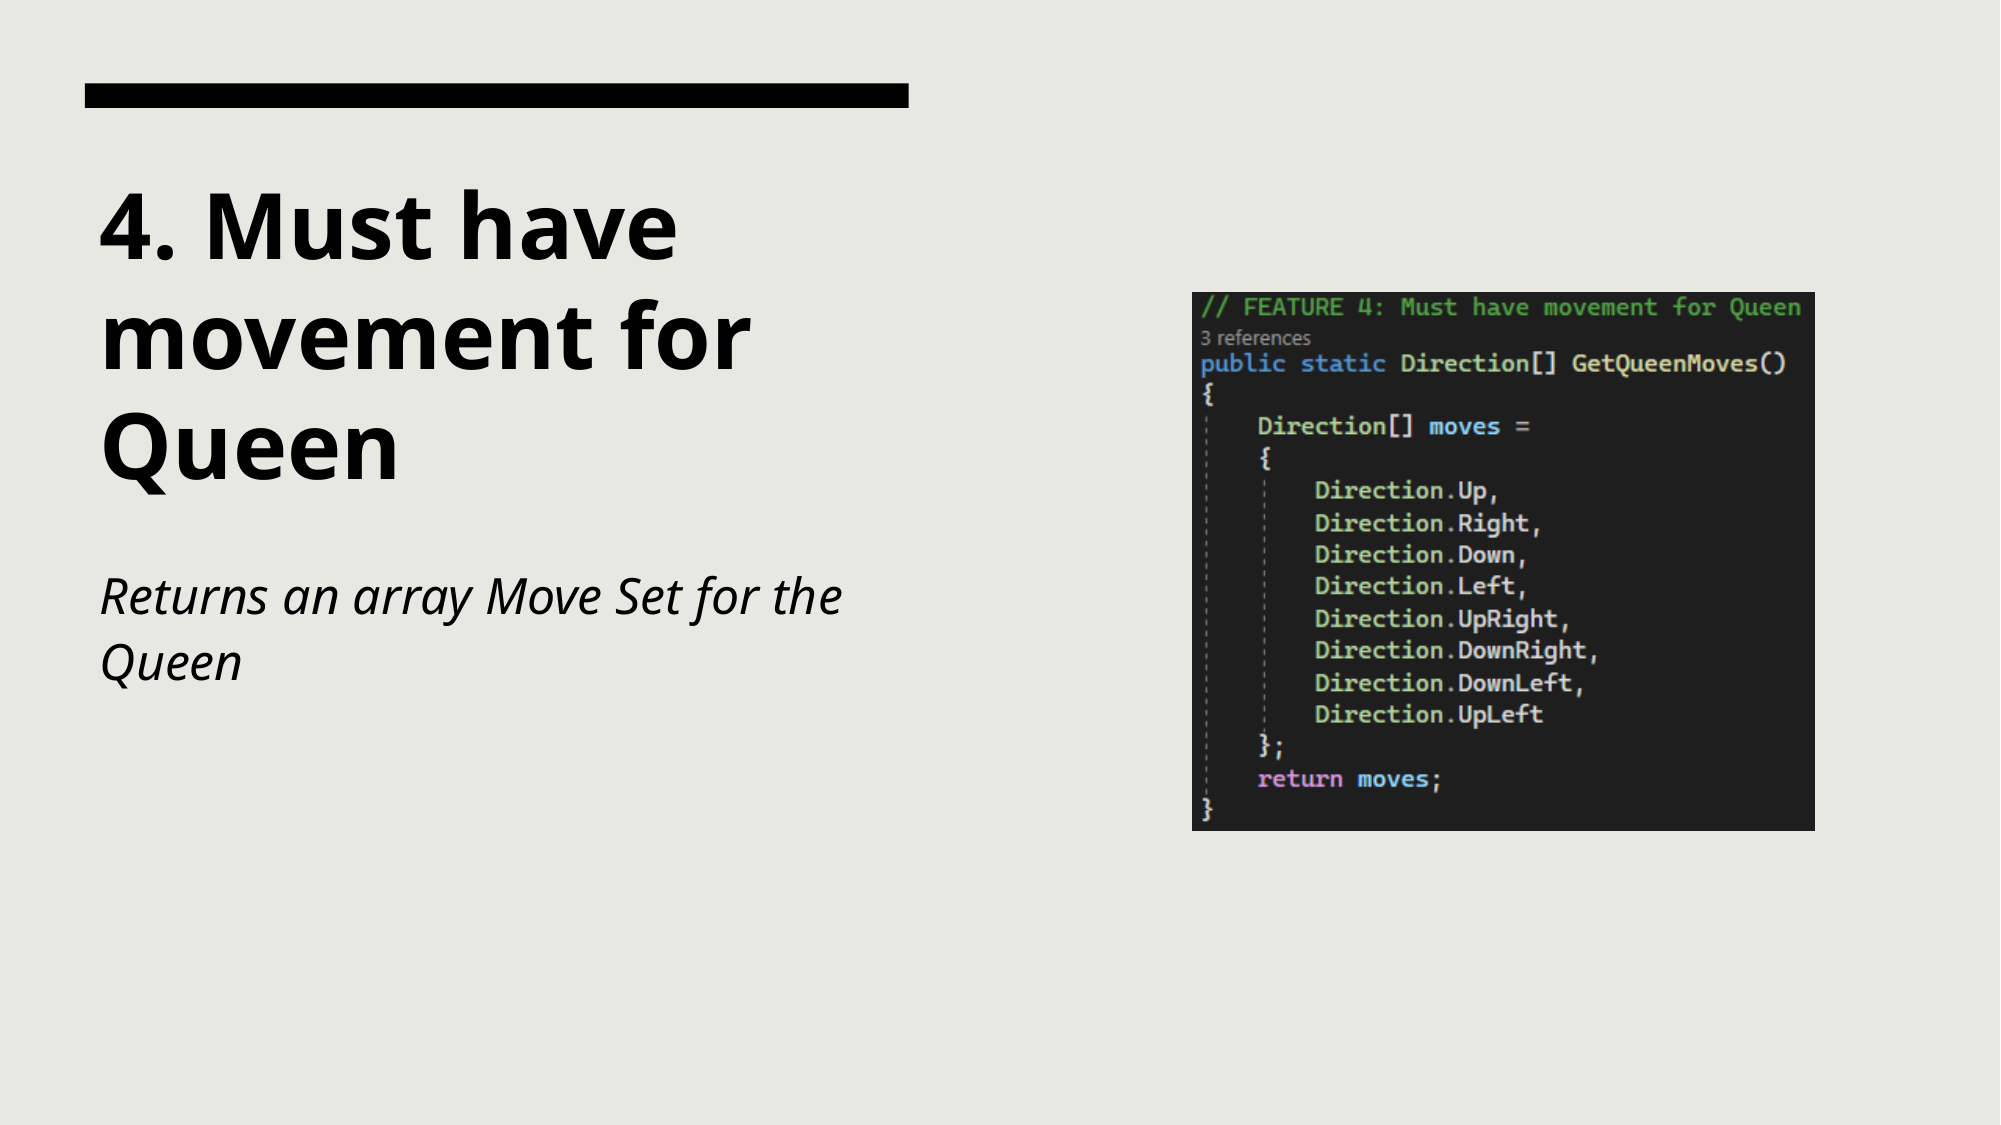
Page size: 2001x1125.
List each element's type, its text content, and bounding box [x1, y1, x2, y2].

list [1192, 292, 1815, 831]
title 4. Must have movement for Queen [84, 160, 909, 533]
list Returns an array Move Set for the Queen [84, 551, 909, 963]
